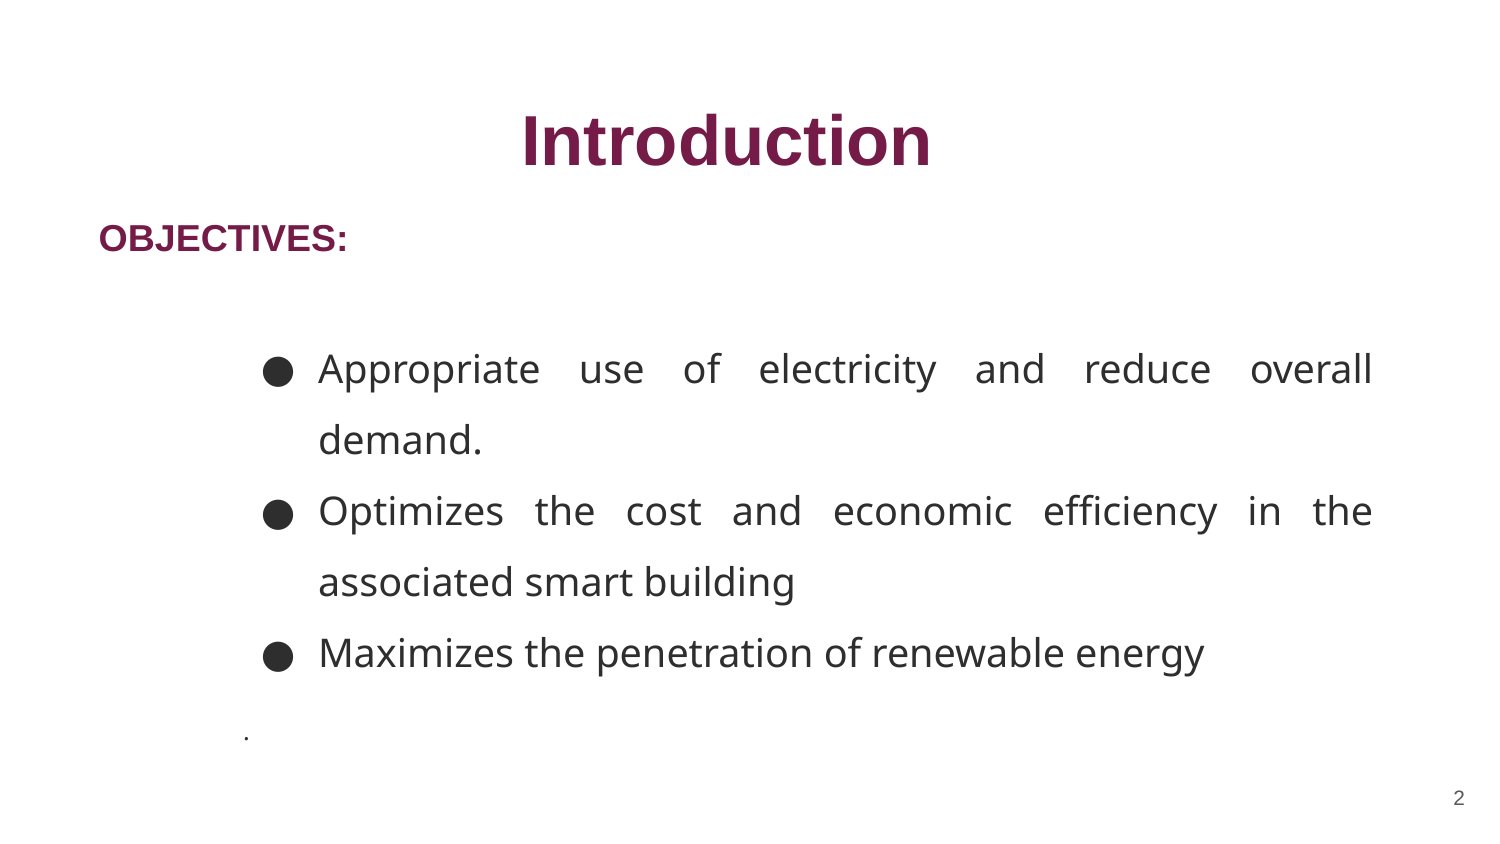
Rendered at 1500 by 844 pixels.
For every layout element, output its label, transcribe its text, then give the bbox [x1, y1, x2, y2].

slide_number ‹#› [1389, 764, 1480, 830]
text_box OBJECTIVES: [83, 198, 609, 274]
text_box Introduction [159, 79, 1295, 195]
text_box Appropriate use of electricity and reduce overall demand. Optimizes the cost and economic efficiency in the associated smart building Maximizes the penetration of renewable energy . [228, 304, 1390, 761]
